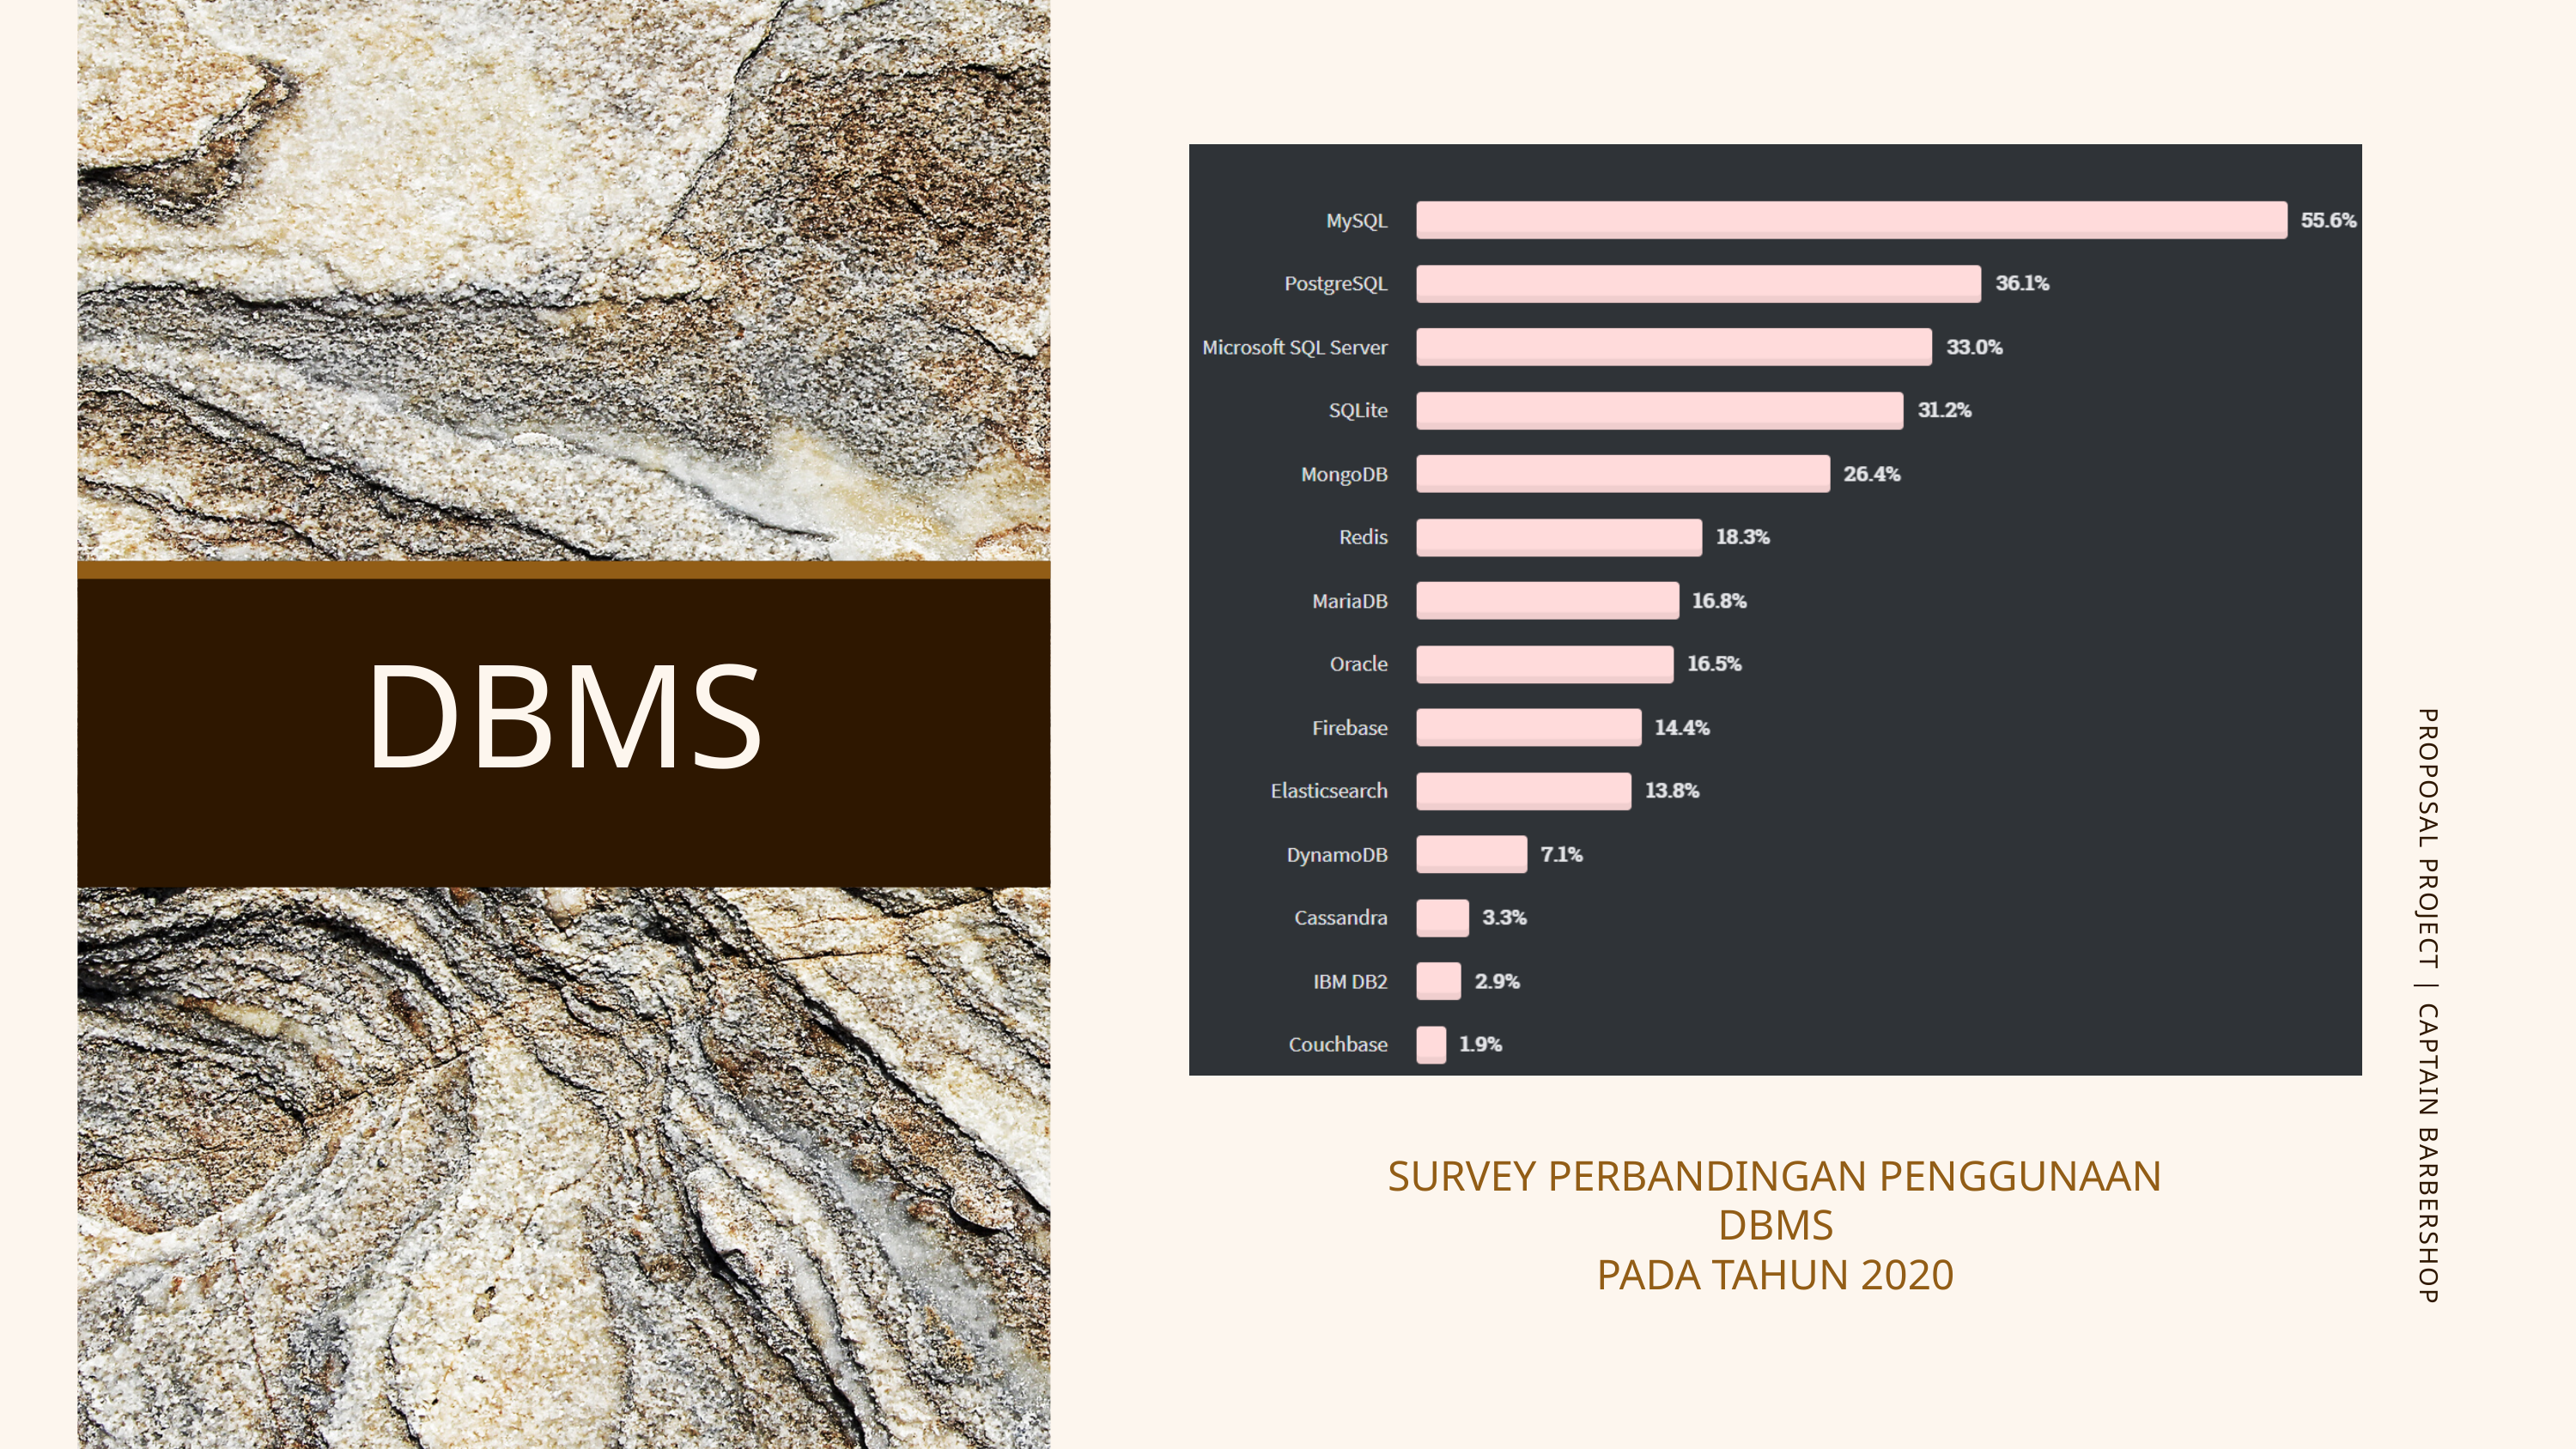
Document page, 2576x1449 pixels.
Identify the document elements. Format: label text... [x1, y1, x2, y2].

picture [77, 888, 1051, 1449]
picture [77, 0, 1051, 561]
picture [1189, 144, 2363, 1076]
text_box SURVEY PERBANDINGAN PENGGUNAAN DBMS PADA TAHUN 2020 [1335, 1149, 2217, 1298]
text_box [77, 561, 1051, 888]
text_box PROPOSAL PROJECT | CAPTAIN BARBERSHOP [2415, 313, 2451, 1304]
